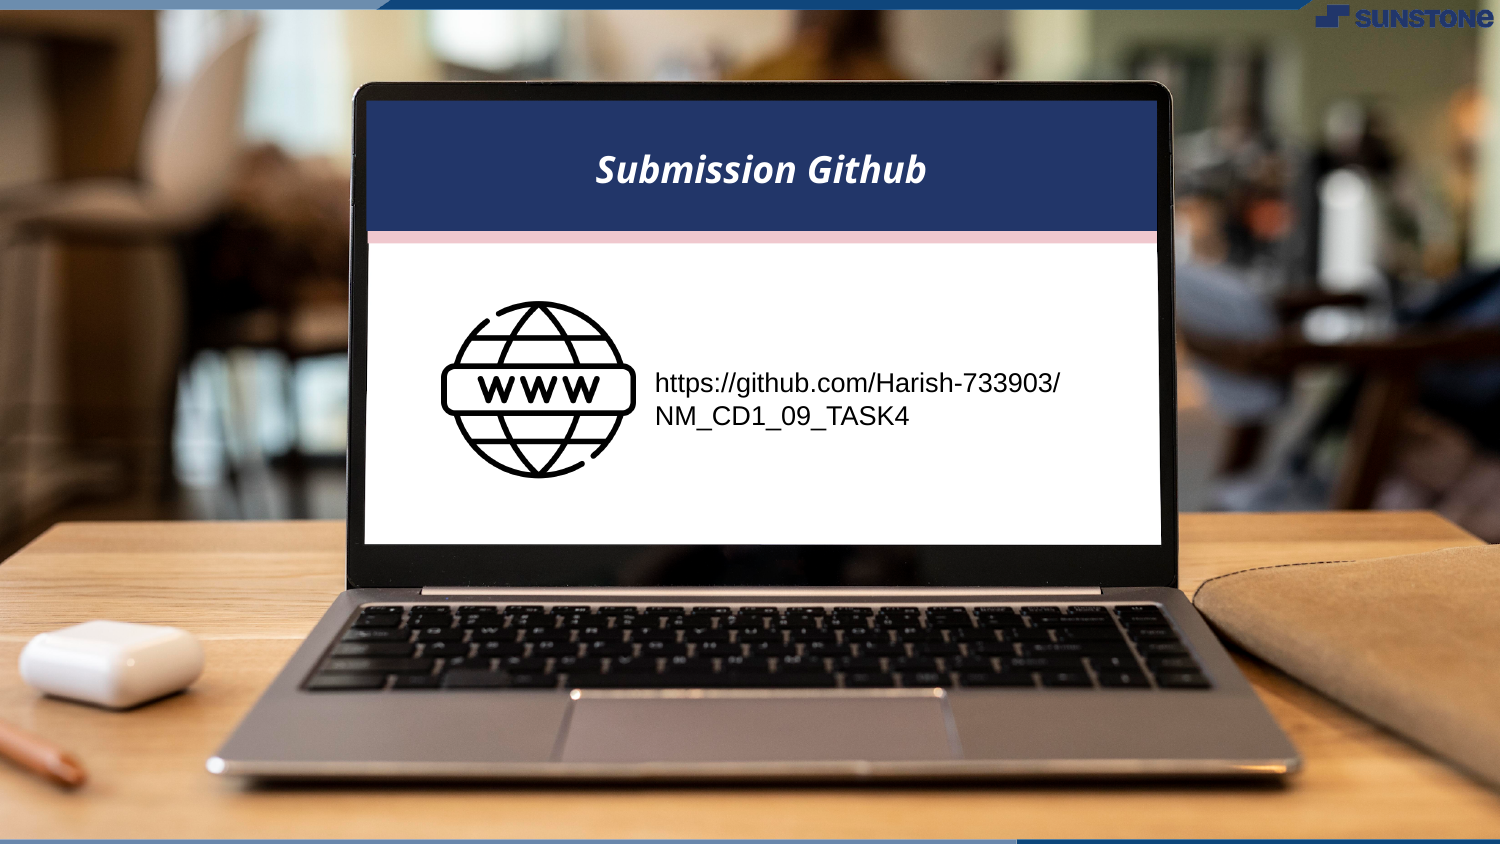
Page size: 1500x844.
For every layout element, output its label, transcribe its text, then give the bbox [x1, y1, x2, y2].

list Submission Github [432, 131, 1091, 206]
picture [0, 0, 1500, 844]
text_box https://github.com/Harish-733903/NM_CD1_09_TASK4 [640, 350, 1182, 446]
